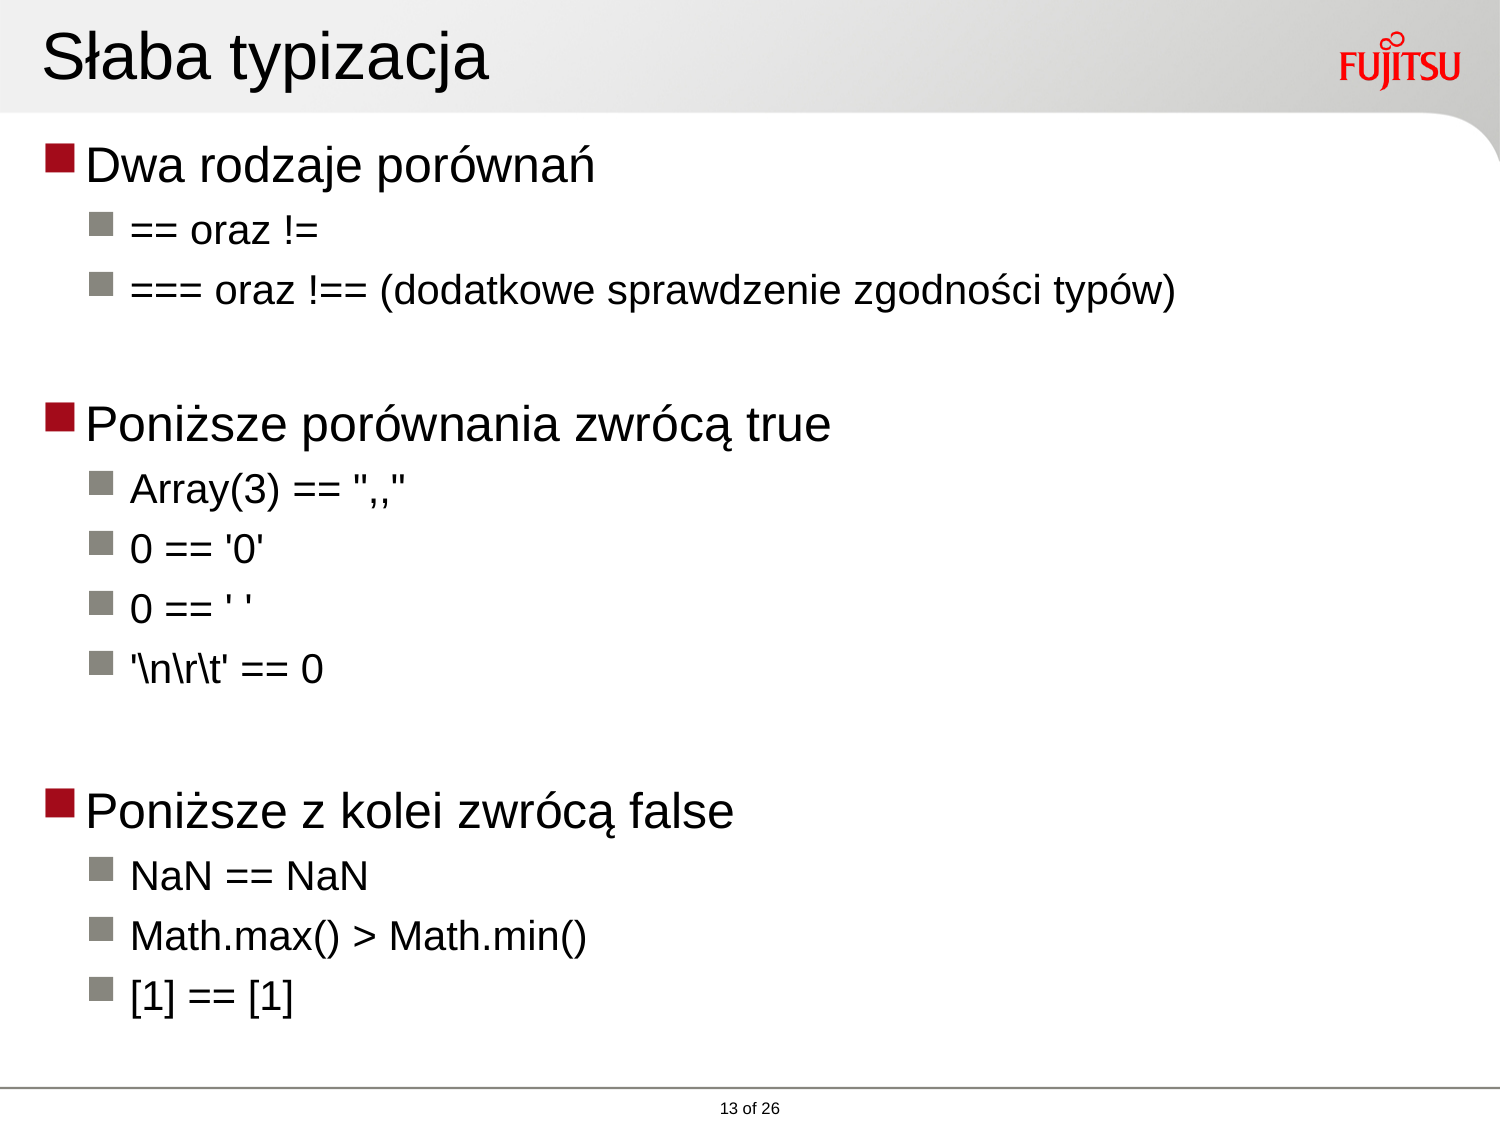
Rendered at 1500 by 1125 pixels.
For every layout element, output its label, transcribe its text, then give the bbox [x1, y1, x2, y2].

title Słaba typizacja [41, 0, 1341, 110]
picture [0, 0, 1500, 176]
list Dwa rodzaje porównań == oraz != === oraz !== (dodatkowe sprawdzenie zgodności typów) Poniższe porównania zwrócą true Array(3) == ",," 0 == '0' 0 == ' ' '\n\r\t' == 0 Poniższe z kolei zwrócą false NaN == NaN Math.max() > Math.min() [1] == [1] [41, 137, 1459, 1059]
